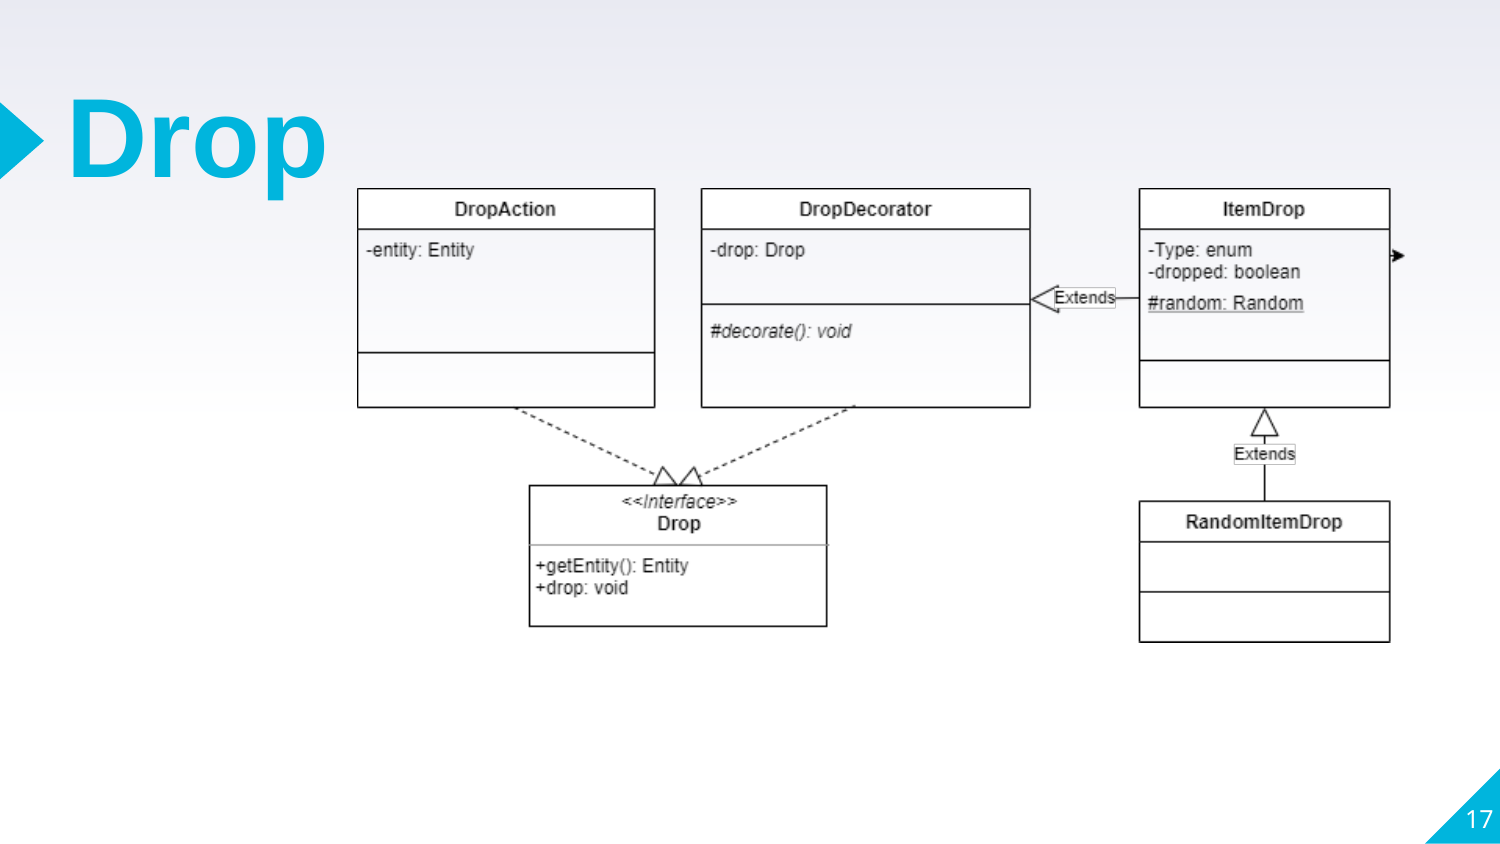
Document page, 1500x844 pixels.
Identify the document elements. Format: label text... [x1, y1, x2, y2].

text_box Drop [51, 57, 345, 208]
picture [357, 187, 1420, 644]
slide_number 17 [1418, 760, 1494, 838]
